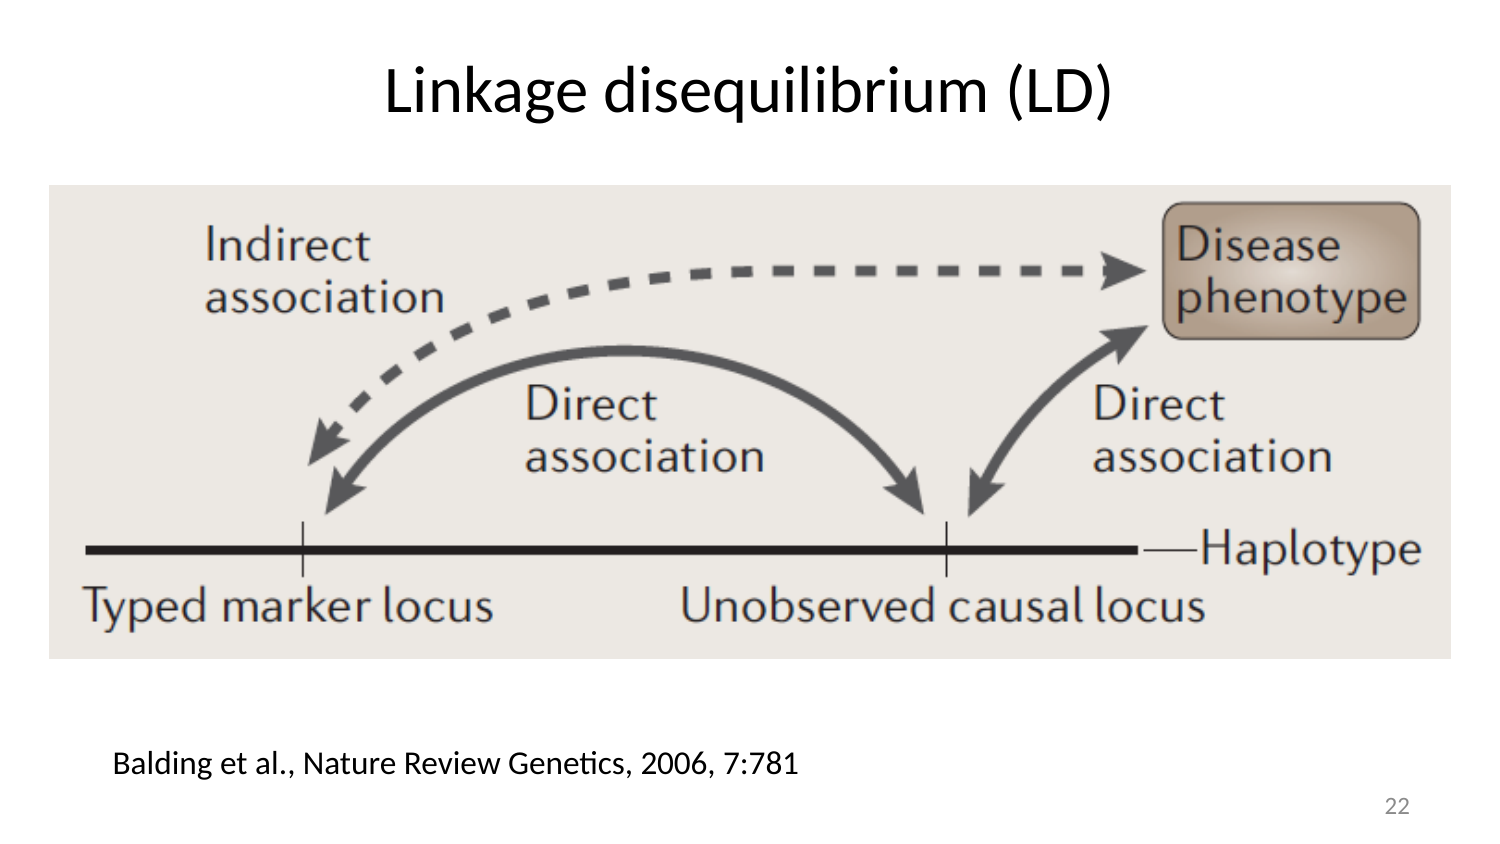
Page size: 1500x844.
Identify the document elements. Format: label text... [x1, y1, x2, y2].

picture [48, 184, 1451, 659]
slide_number 22 [1074, 782, 1425, 827]
text_box Balding et al., Nature Review Genetics, 2006, 7:781 [97, 734, 893, 789]
title Linkage disequilibrium (LD) [75, 16, 1425, 155]
